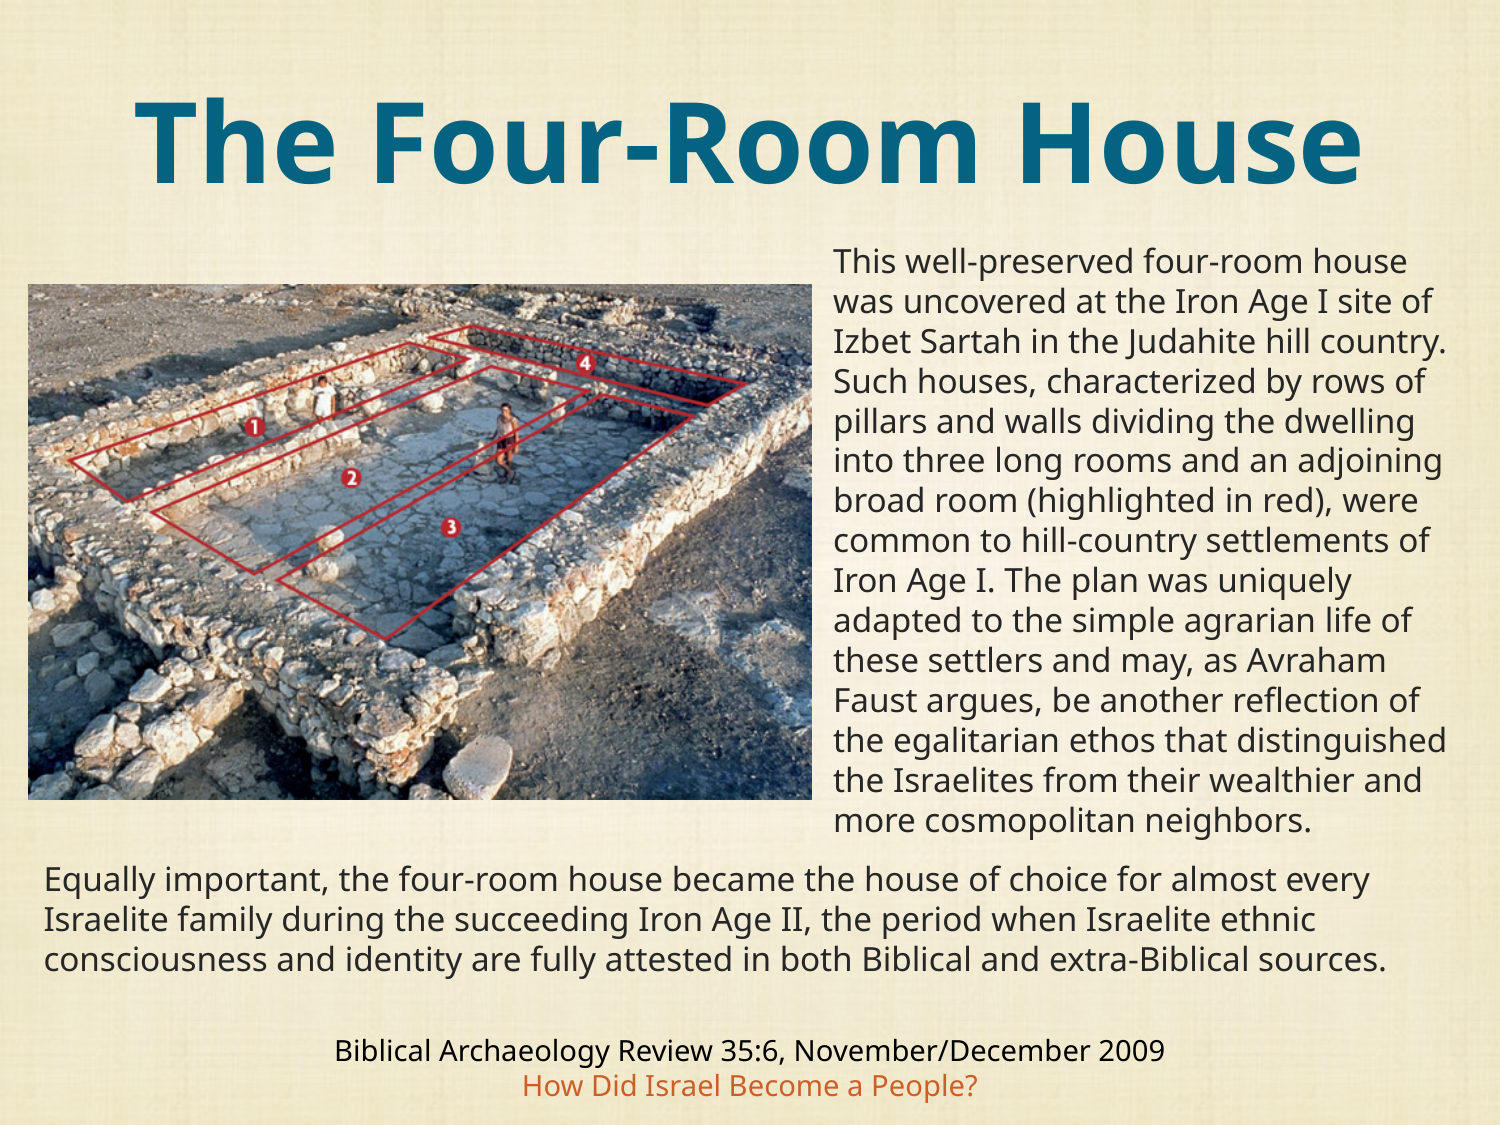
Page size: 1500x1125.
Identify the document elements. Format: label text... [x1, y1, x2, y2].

text_box Equally important, the four-room house became the house of choice for almost every Israelite family during the succeeding Iron Age II, the period when Israelite ethnic consciousness and identity are fully attested in both Biblical and extra-Biblical sources. [28, 851, 1425, 1031]
picture [28, 283, 813, 801]
text_box Biblical Archaeology Review 35:6, November/December 2009 How Did Israel Become a People? [35, 1024, 1465, 1110]
list This well-preserved four-room house was uncovered at the Iron Age I site of Izbet Sartah in the Judahite hill country. Such houses, characterized by rows of pillars and walls dividing the dwelling into three long rooms and an adjoining broad room (highlighted in red), were common to hill-country settlements of Iron Age I. The plan was uniquely adapted to the simple agrarian life of these settlers and may, as Avraham Faust argues, be another reflection of the egalitarian ethos that distinguished the Israelites from their wealthier and more cosmopolitan neighbors. [818, 232, 1465, 975]
title The Four-Room House [75, 45, 1425, 233]
